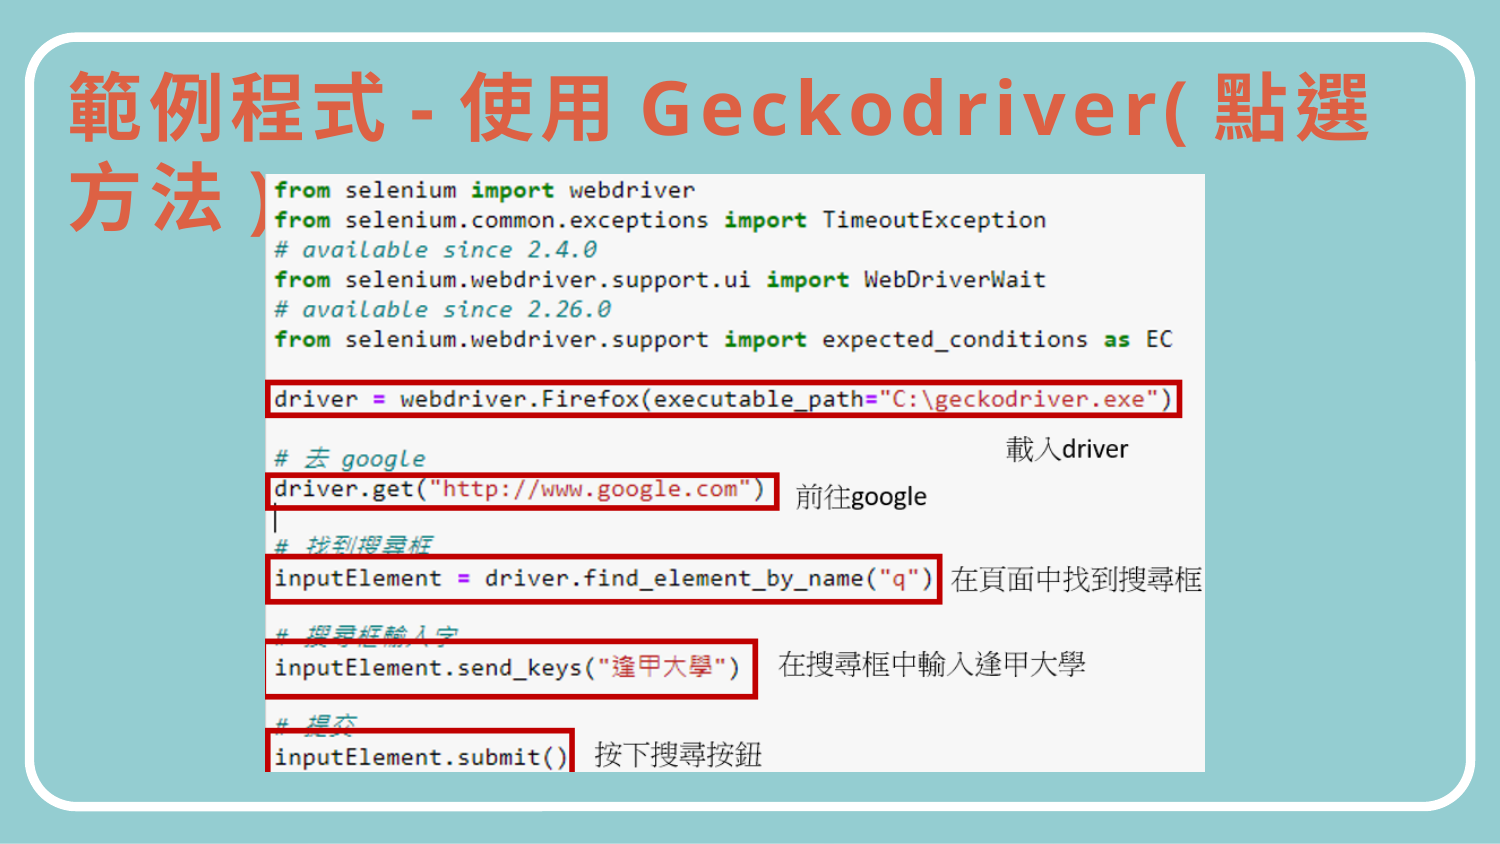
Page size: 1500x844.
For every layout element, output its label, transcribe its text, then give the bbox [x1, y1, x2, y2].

text_box [0, 0, 1500, 844]
text_box [27, 35, 1473, 809]
picture [265, 174, 1205, 773]
text_box 範例程式-使用Geckodriver(點選方法) [53, 52, 1471, 248]
